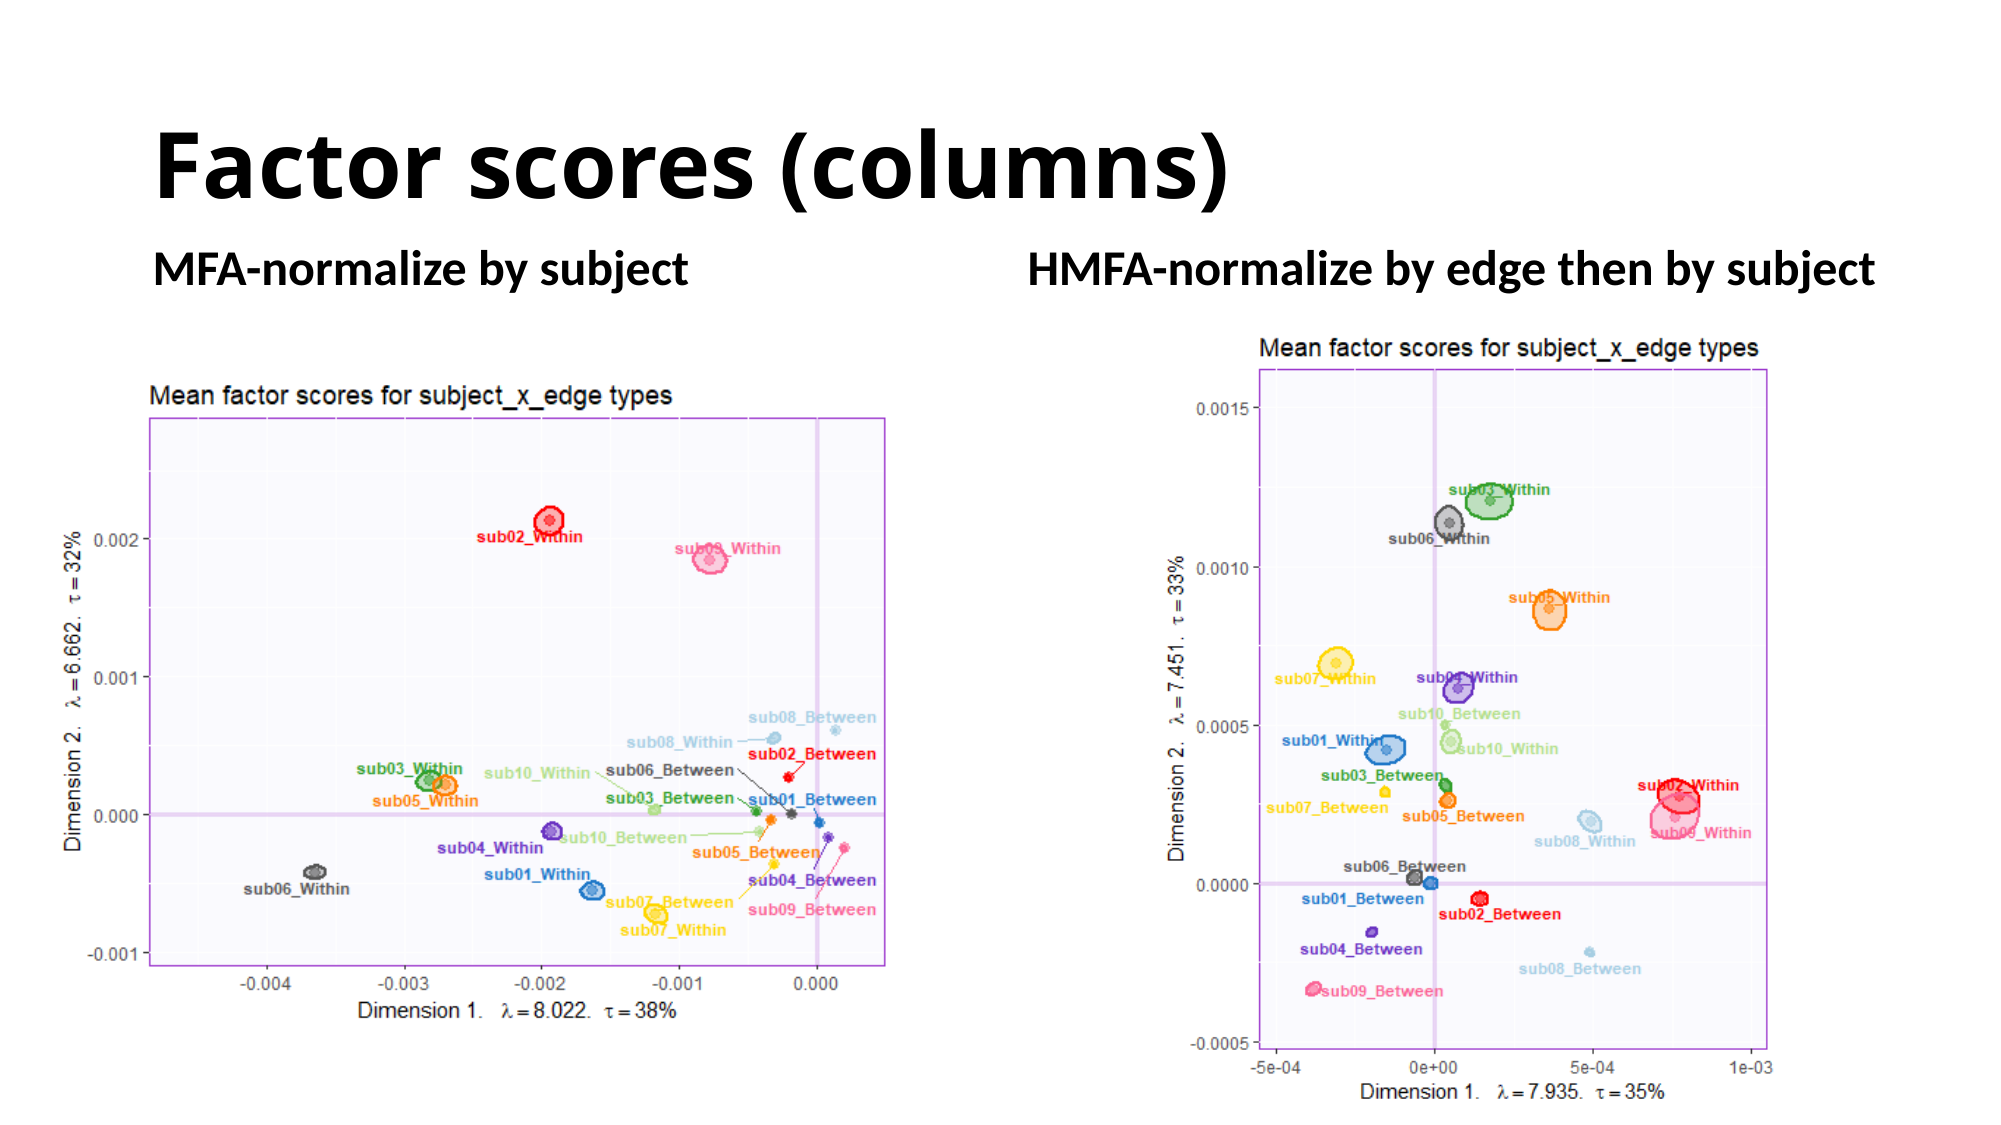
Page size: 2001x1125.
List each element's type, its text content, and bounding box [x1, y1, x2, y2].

title Factor scores (columns) [137, 59, 1863, 278]
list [50, 370, 898, 1036]
list HMFA-normalize by edge then by subject [1012, 168, 1916, 304]
list MFA-normalize by subject [137, 168, 984, 304]
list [1063, 326, 1809, 1113]
